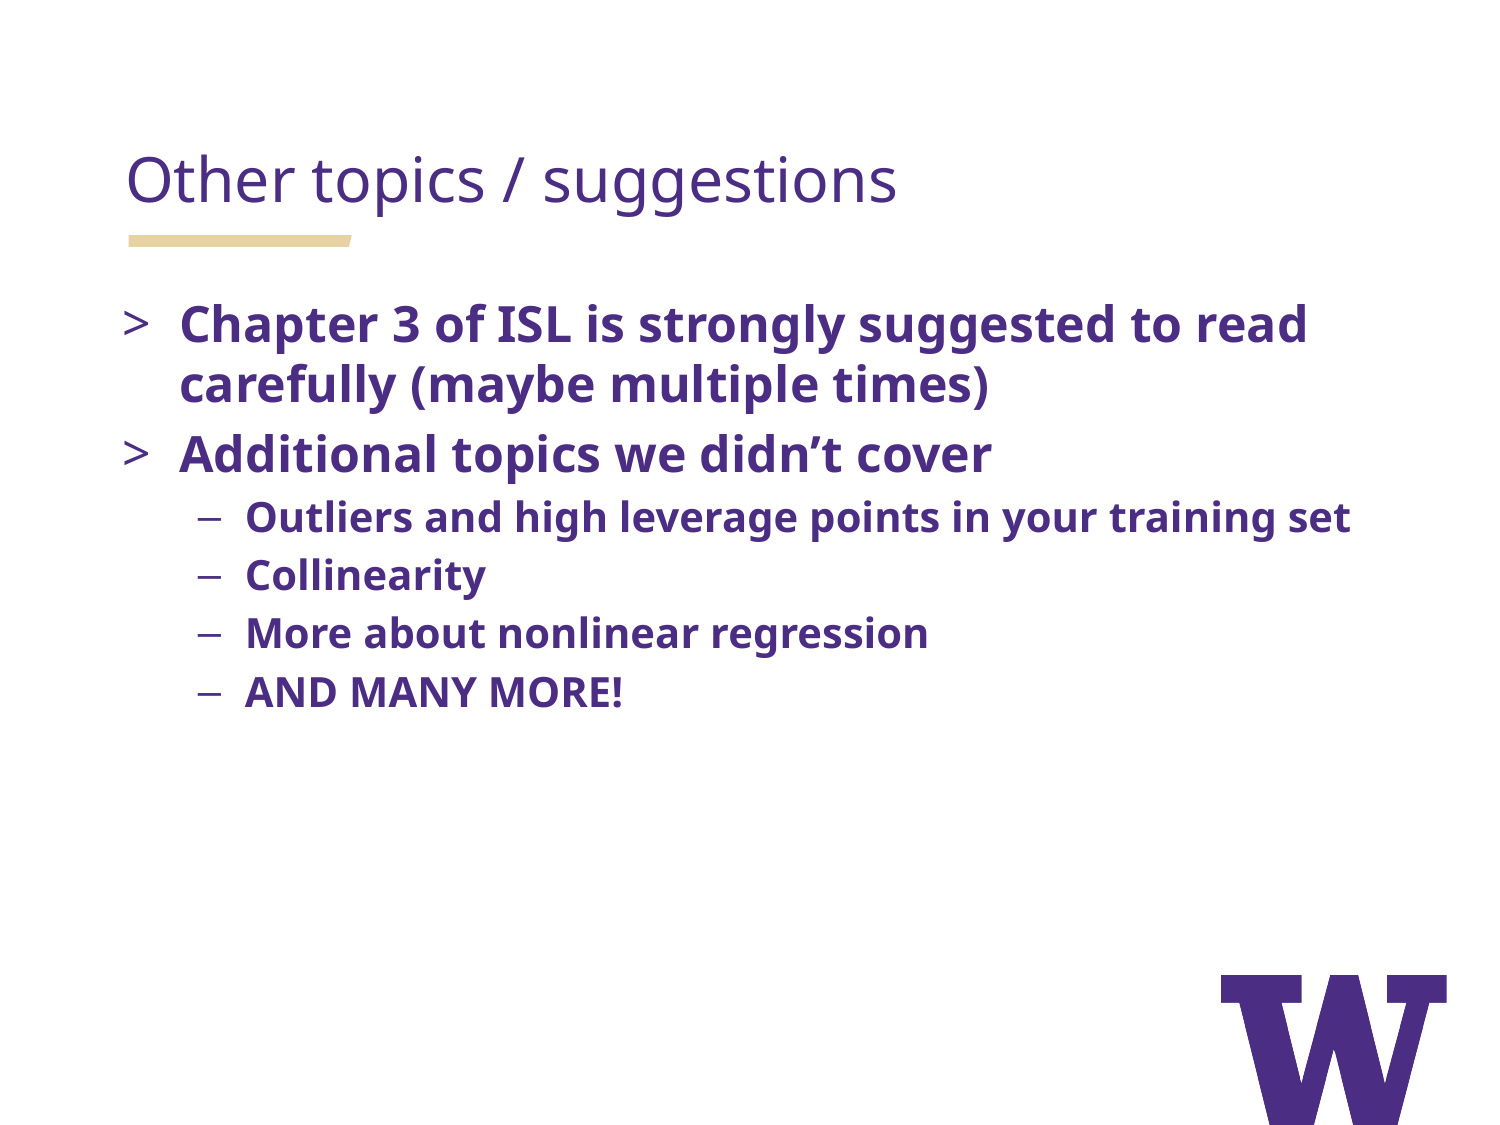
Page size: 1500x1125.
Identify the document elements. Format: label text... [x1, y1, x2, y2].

picture [1221, 975, 1447, 1125]
list Chapter 3 of ISL is strongly suggested to read carefully (maybe multiple times) Additional topics we didn’t cover Outliers and high leverage points in your training set Collinearity More about nonlinear regression AND MANY MORE! [108, 284, 1453, 944]
picture [128, 235, 352, 247]
list Other topics / suggestions [110, 60, 1453, 224]
